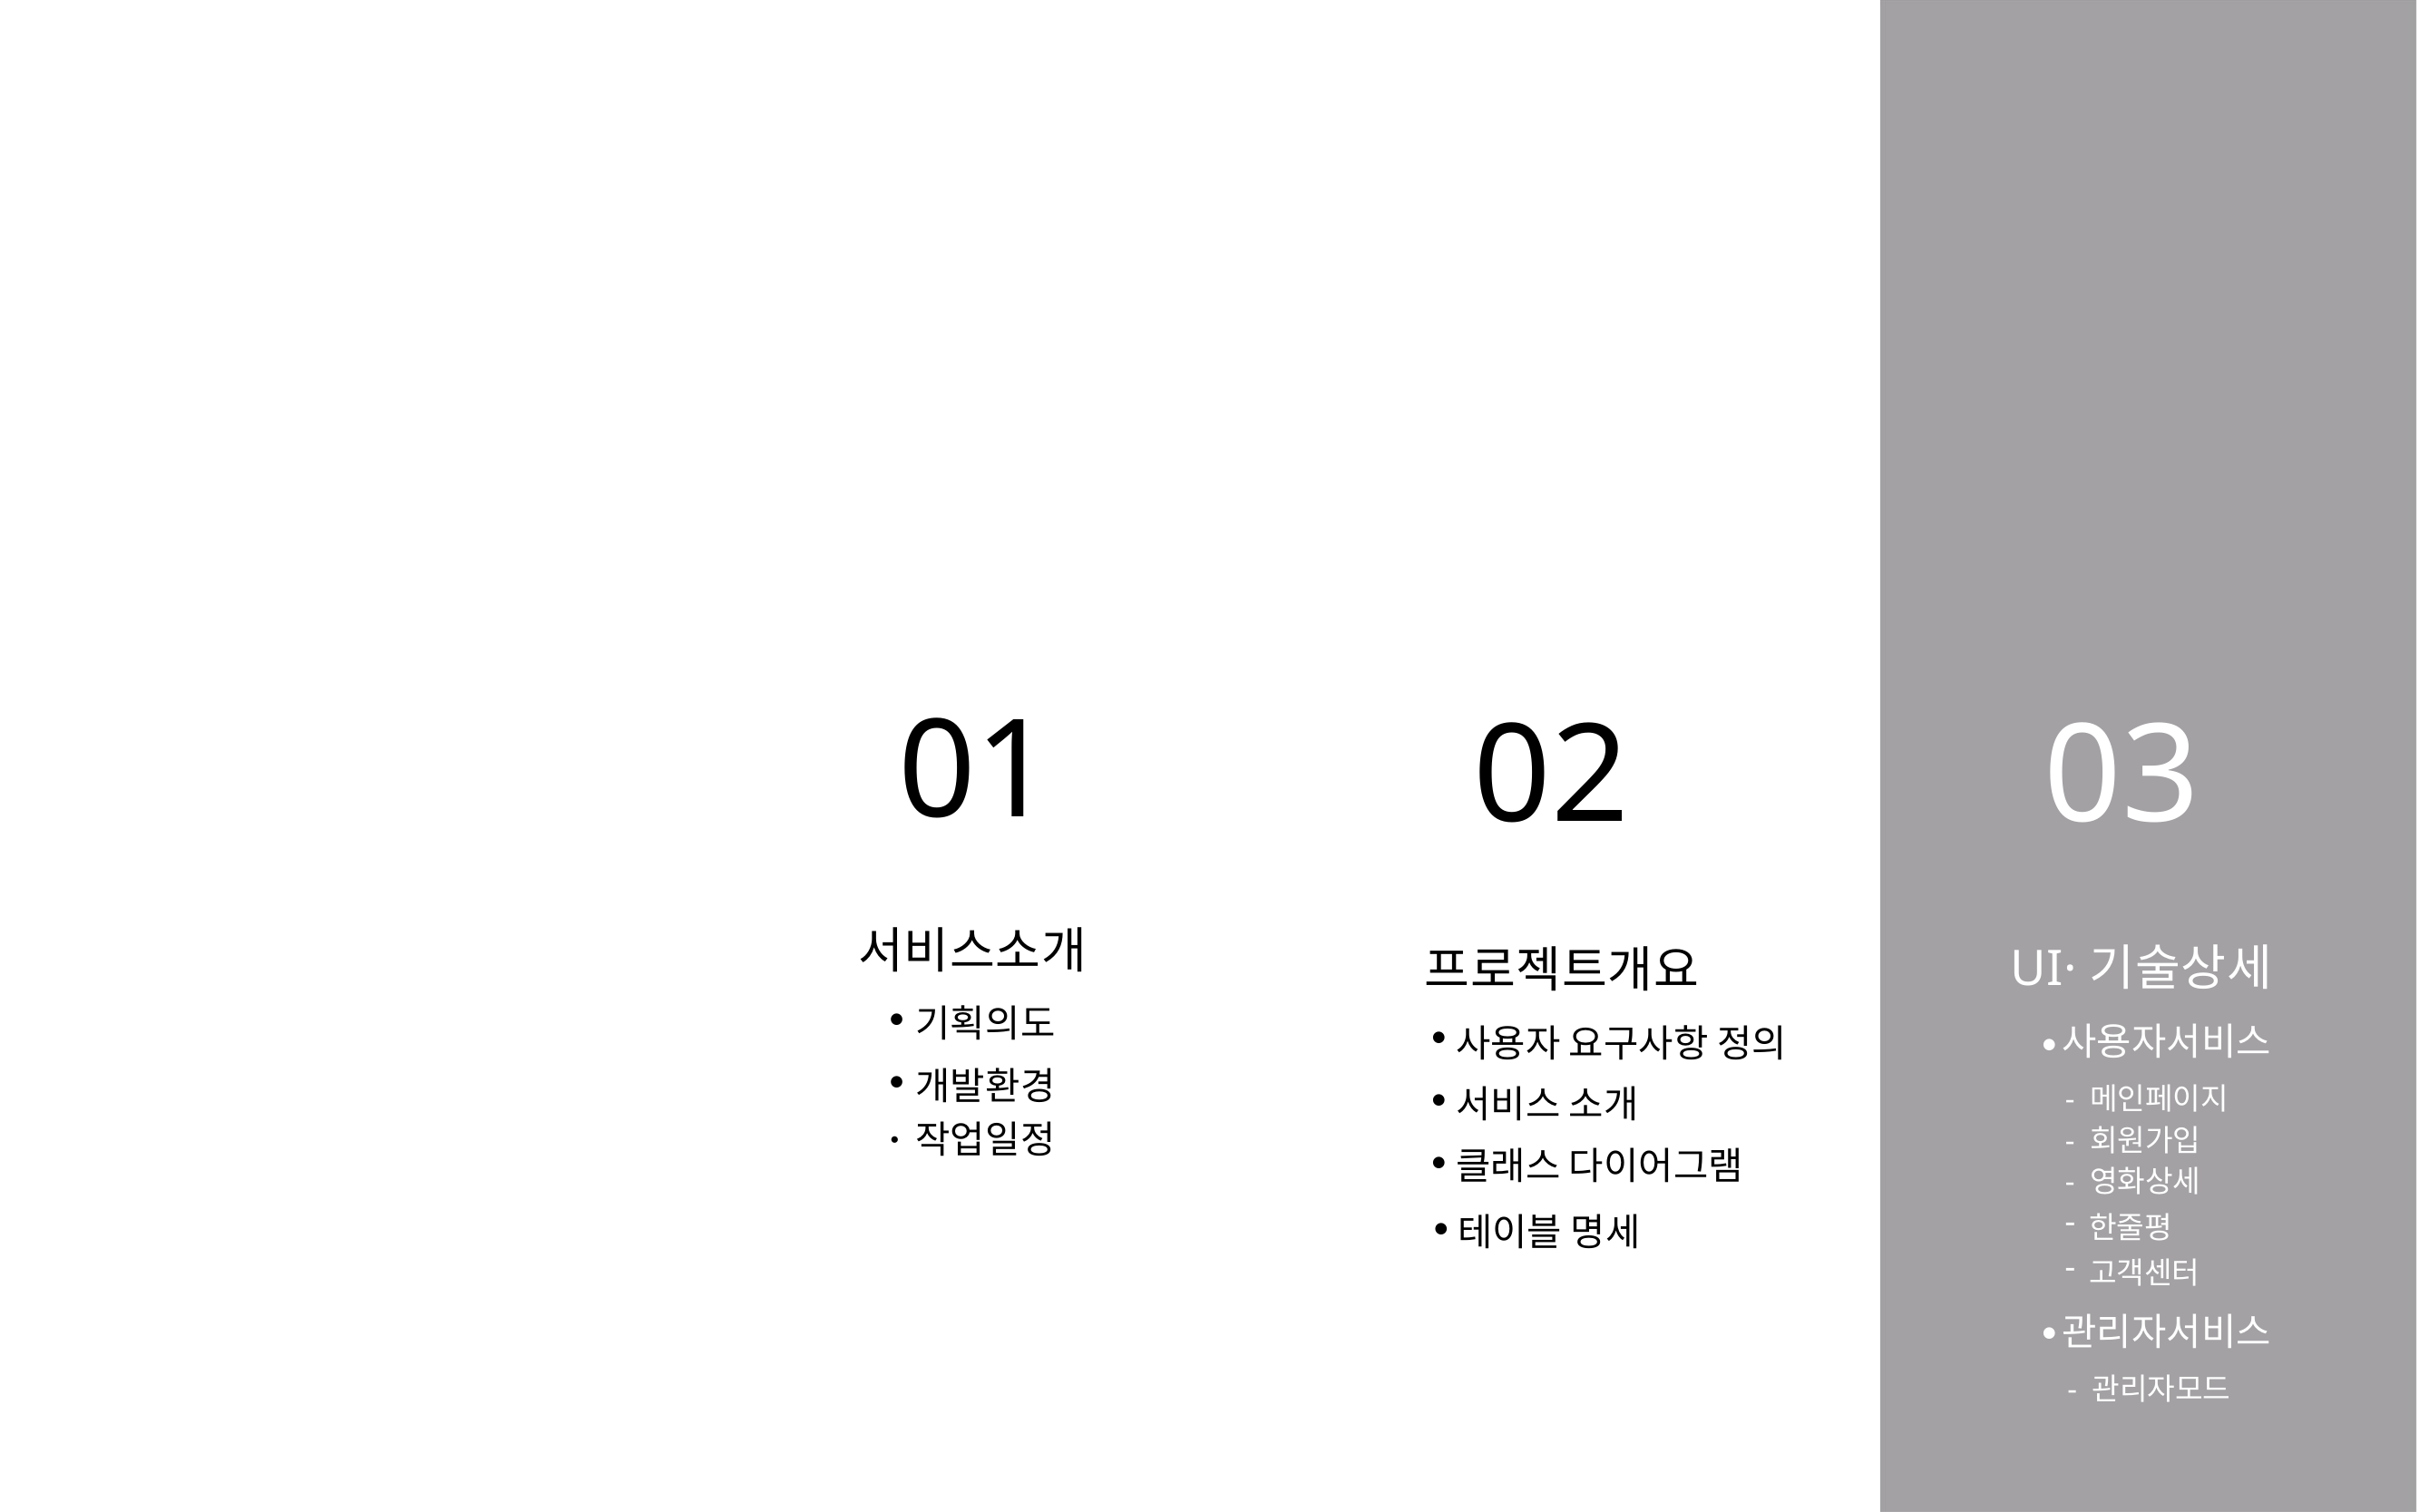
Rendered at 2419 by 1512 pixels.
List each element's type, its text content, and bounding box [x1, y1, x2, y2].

text_box 프로젝트개요 [1424, 938, 1772, 998]
text_box 작업일정 [915, 1119, 1112, 1162]
text_box ● [1432, 1089, 1470, 1107]
text_box ● [2043, 1322, 2081, 1341]
text_box 관리자서비스 [2062, 1310, 2327, 1354]
text_box [1879, 0, 2417, 684]
text_box ● [890, 1132, 928, 1148]
text_box ● [1434, 1218, 1458, 1236]
text_box 클래스 다이어그램 [1456, 1144, 1772, 1188]
text_box ● [1432, 1028, 1470, 1045]
text_box 사용자 요구사항 정의 [1456, 1020, 1836, 1065]
text_box 기획의도 [915, 1003, 1112, 1046]
text_box - 관리자모드 [2067, 1373, 2309, 1407]
text_box 서비스소개 [858, 919, 1161, 979]
text_box 01 [898, 679, 1251, 844]
text_box 02 03 [1473, 684, 2419, 849]
text_box 사용자서비스 [2062, 1019, 2327, 1063]
text_box ● [890, 1011, 928, 1028]
text_box 서비스 소개 [1456, 1082, 1804, 1127]
text_box ● [890, 1074, 928, 1090]
text_box [1879, 849, 2417, 1512]
text_box UI·기술상세 [2010, 936, 2365, 996]
text_box ● [1432, 1152, 1470, 1170]
text_box - 메인페이지 - 회원가입 - 영화상세 한줄평 고객센터 [2064, 1083, 2279, 1290]
text_box 테이블 명세 [1458, 1209, 1774, 1253]
text_box 개발환경 [915, 1065, 1112, 1107]
text_box ● [2043, 1034, 2081, 1052]
